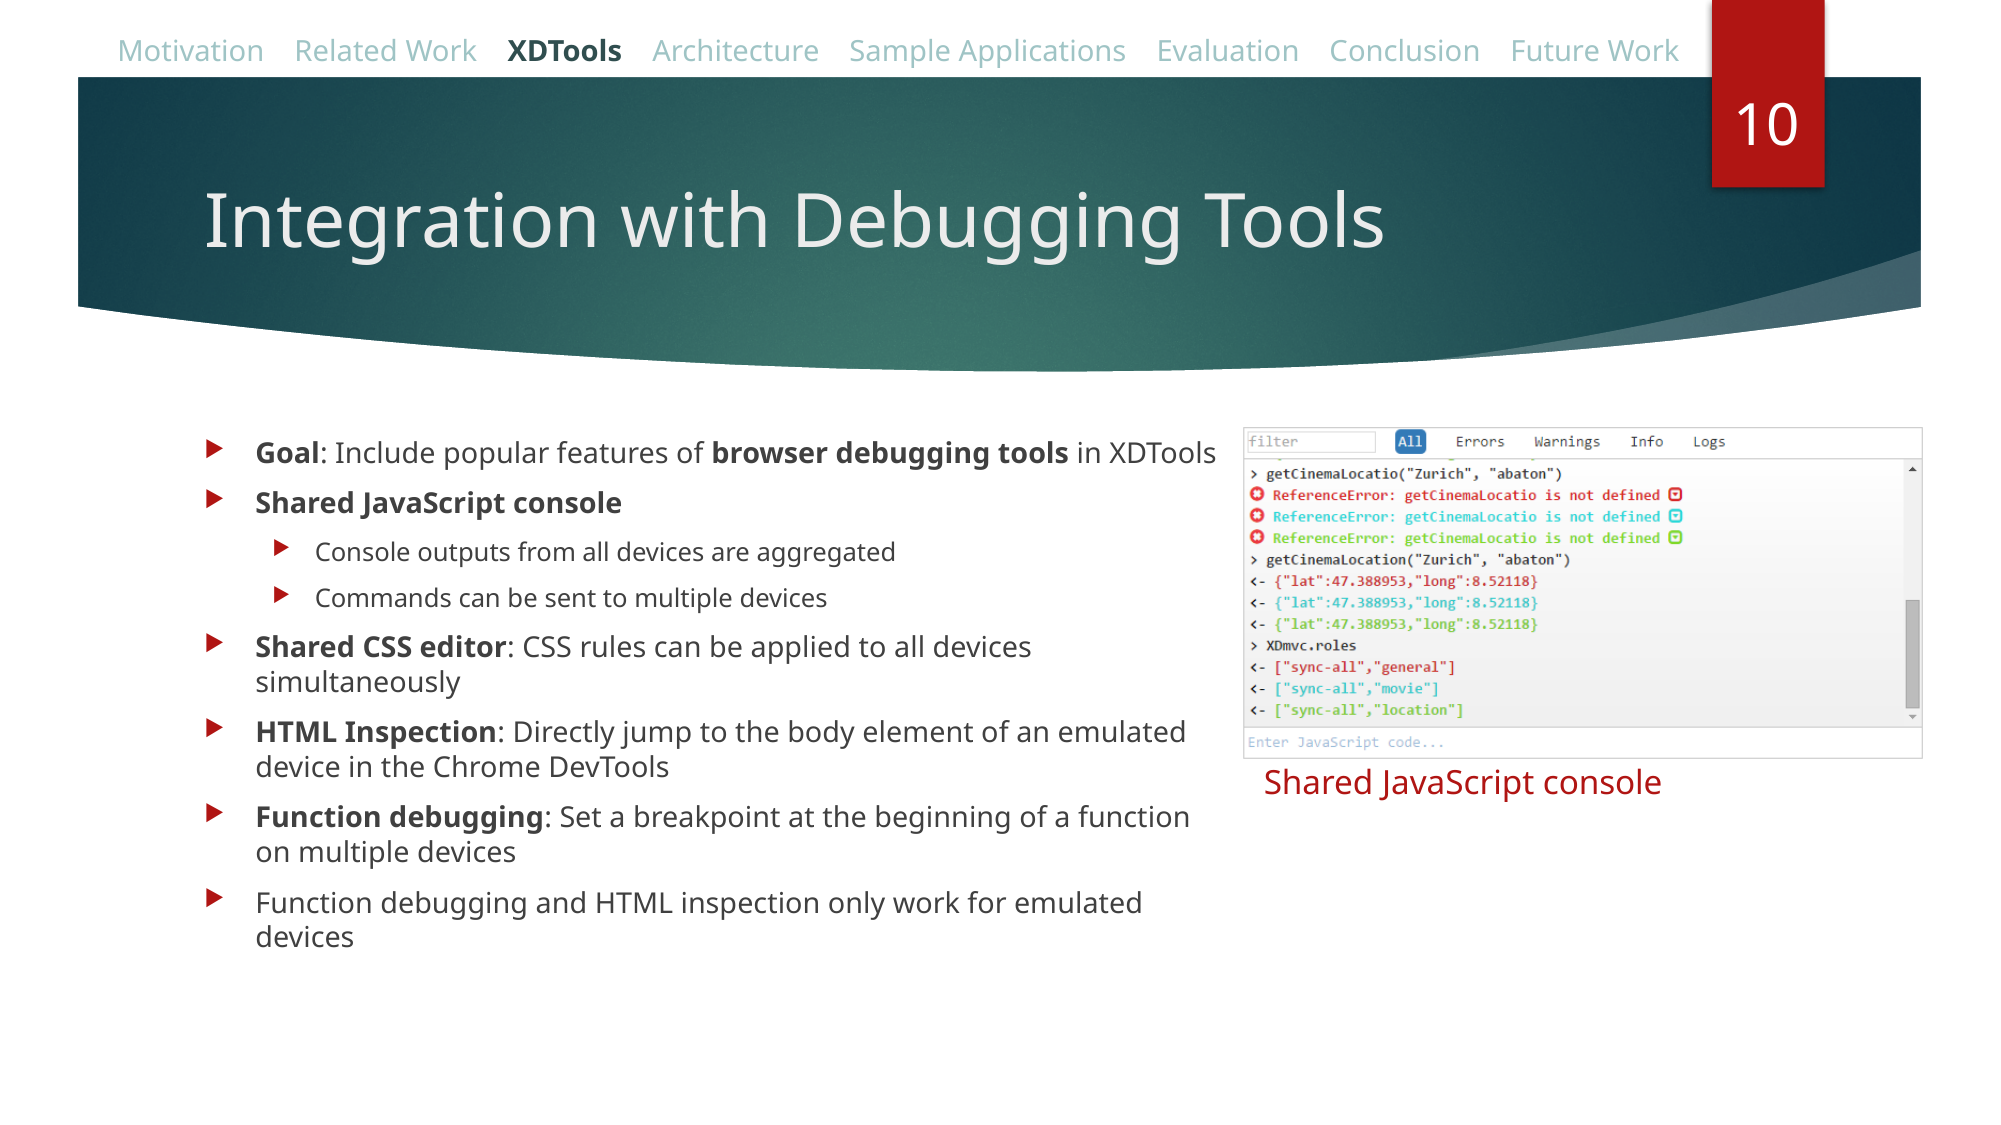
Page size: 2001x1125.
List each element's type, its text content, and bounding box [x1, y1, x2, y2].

list Goal: Include popular features of browser debugging tools in XDTools Shared JavaScript console Console outputs from all devices are aggregated Commands can be sent to multiple devices Shared CSS editor: CSS rules can be applied to all devices simultaneously HTML Inspection: Directly jump to the body element of an emulated device in the Chrome DevTools Function debugging: Set a breakpoint at the beginning of a function on multiple devices Function debugging and HTML inspection only work for emulated devices [189, 427, 1233, 998]
picture [1238, 425, 1925, 761]
text_box Motivation Related Work XDTools Architecture Sample Applications Evaluation Conclusion Future Work [102, 25, 1696, 76]
text_box Shared JavaScript console [1248, 770, 1679, 809]
title Integration with Debugging Tools [189, 159, 1638, 276]
slide_number 10 [1698, 48, 1836, 175]
